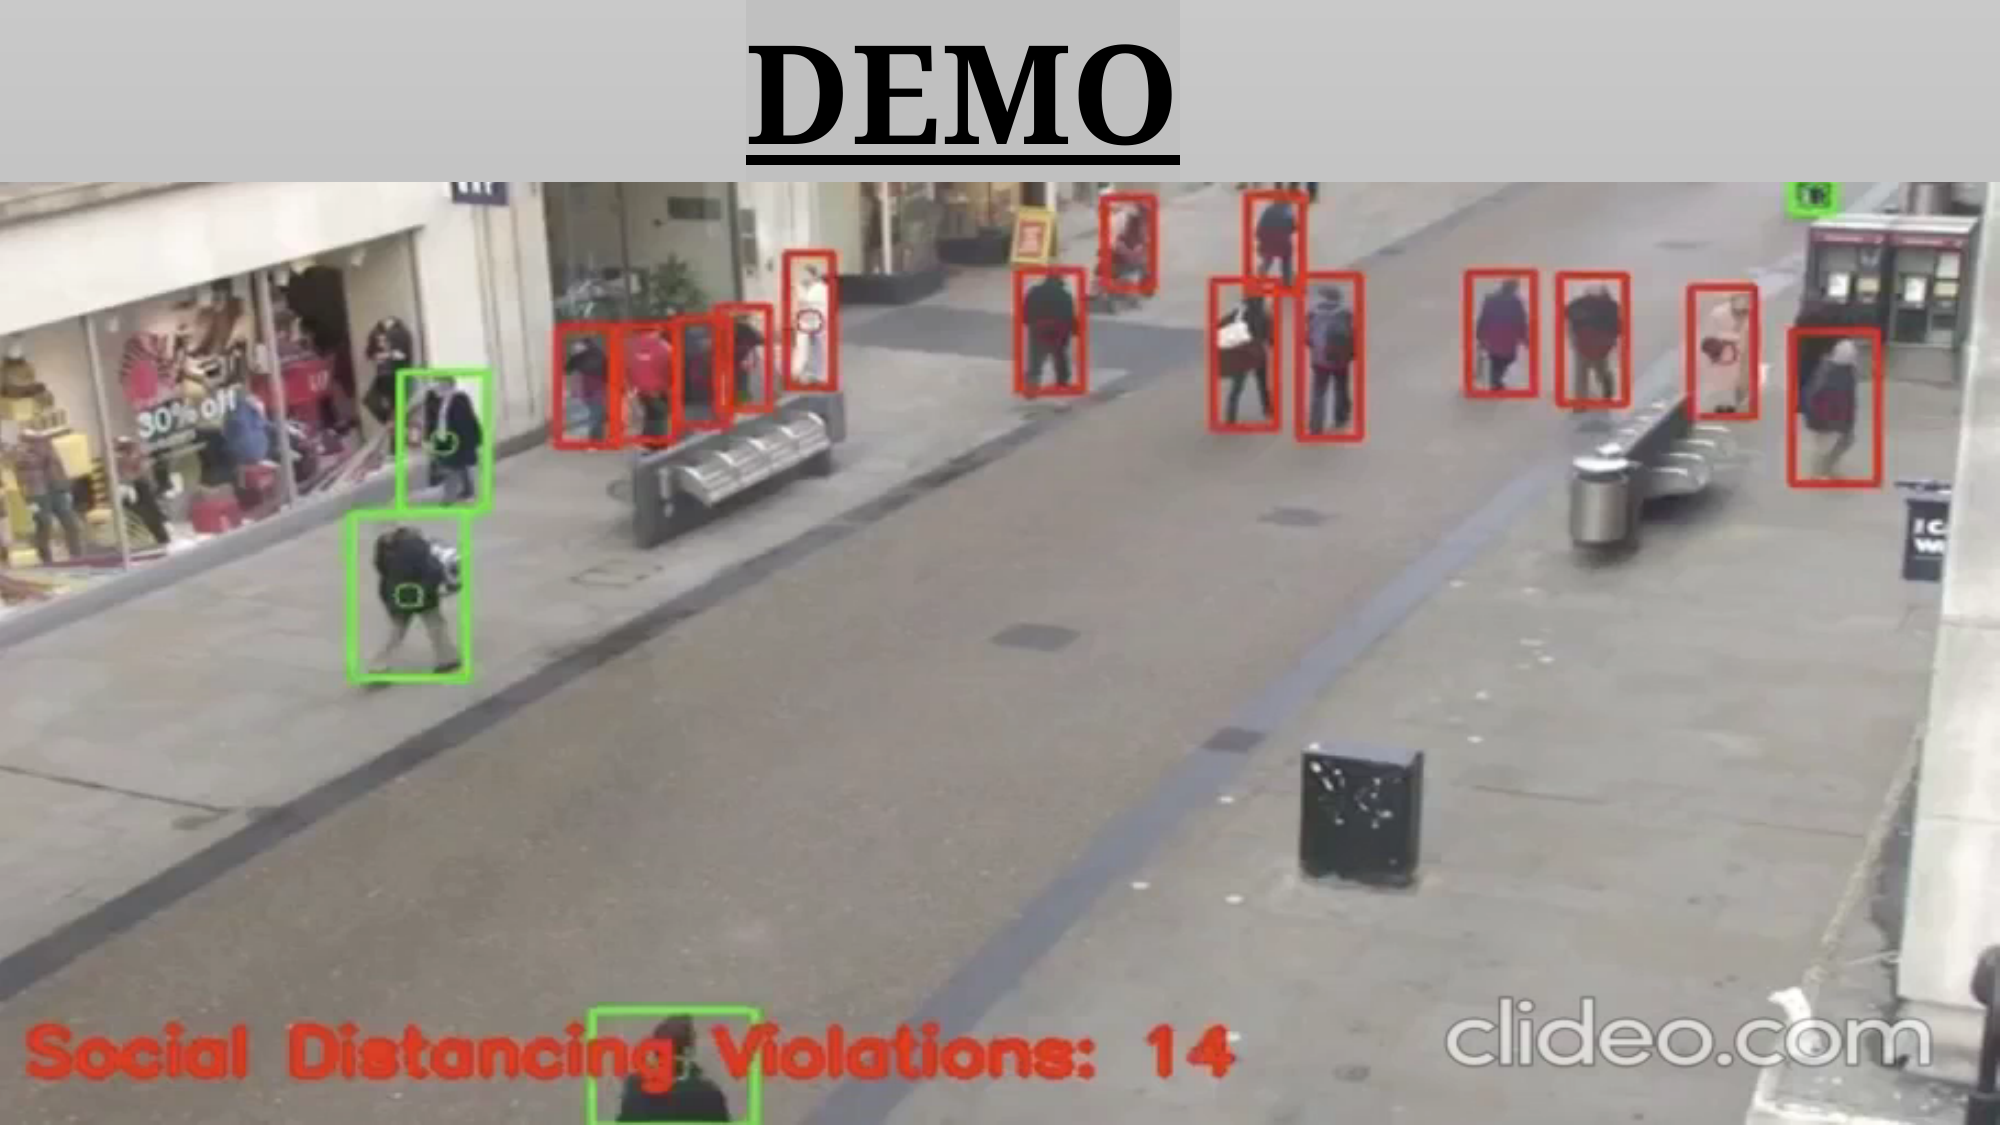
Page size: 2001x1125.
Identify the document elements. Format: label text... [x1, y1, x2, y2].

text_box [0, 181, 2000, 1125]
text_box DEMO [731, 0, 1230, 180]
